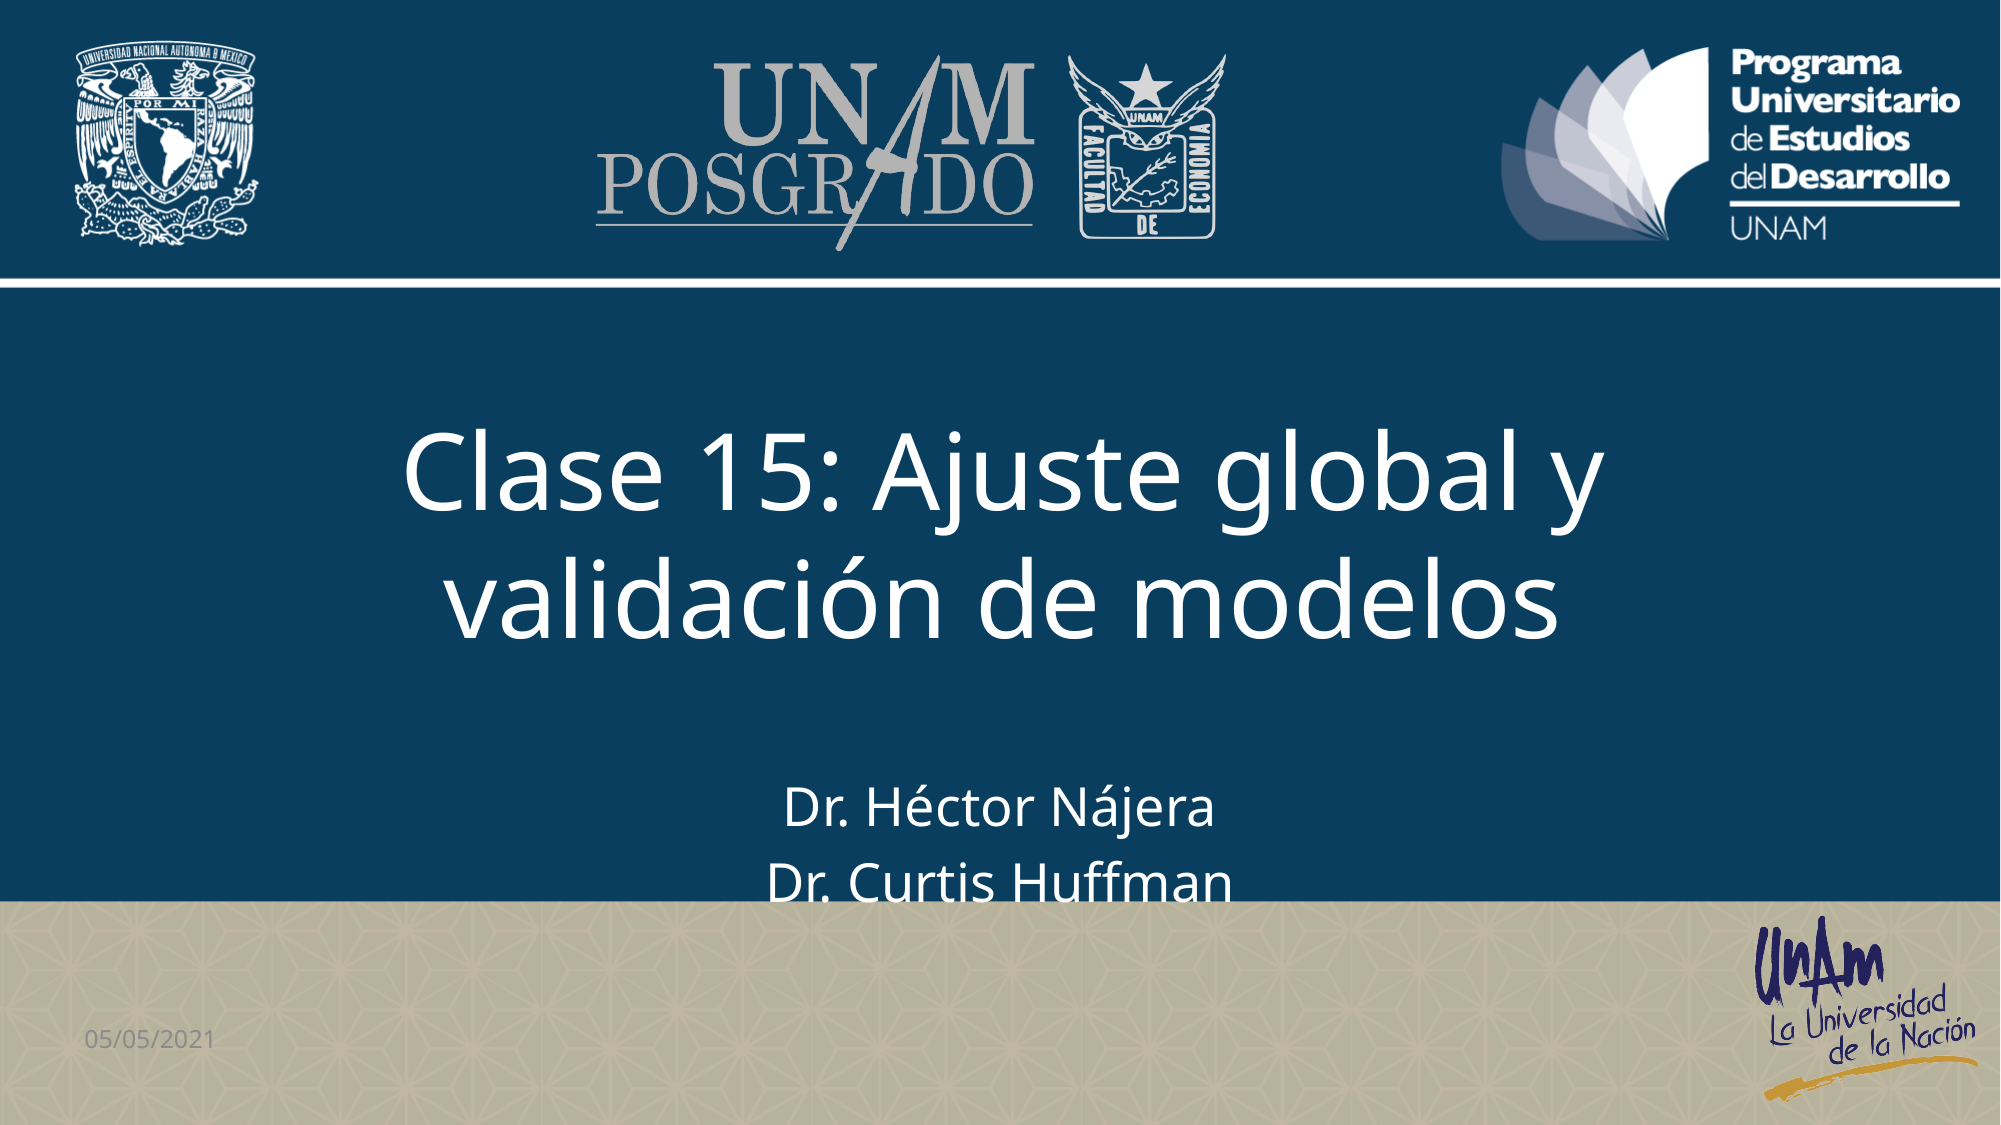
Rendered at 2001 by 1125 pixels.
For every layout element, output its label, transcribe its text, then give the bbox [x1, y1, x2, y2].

subtitle Dr. Héctor Nájera Dr. Curtis Huffman [474, 635, 1525, 924]
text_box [594, 54, 1226, 256]
title Clase 15: Ajuste global y validación de modelos [139, 395, 1867, 668]
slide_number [69, 1008, 536, 1069]
picture [0, 0, 2001, 1125]
